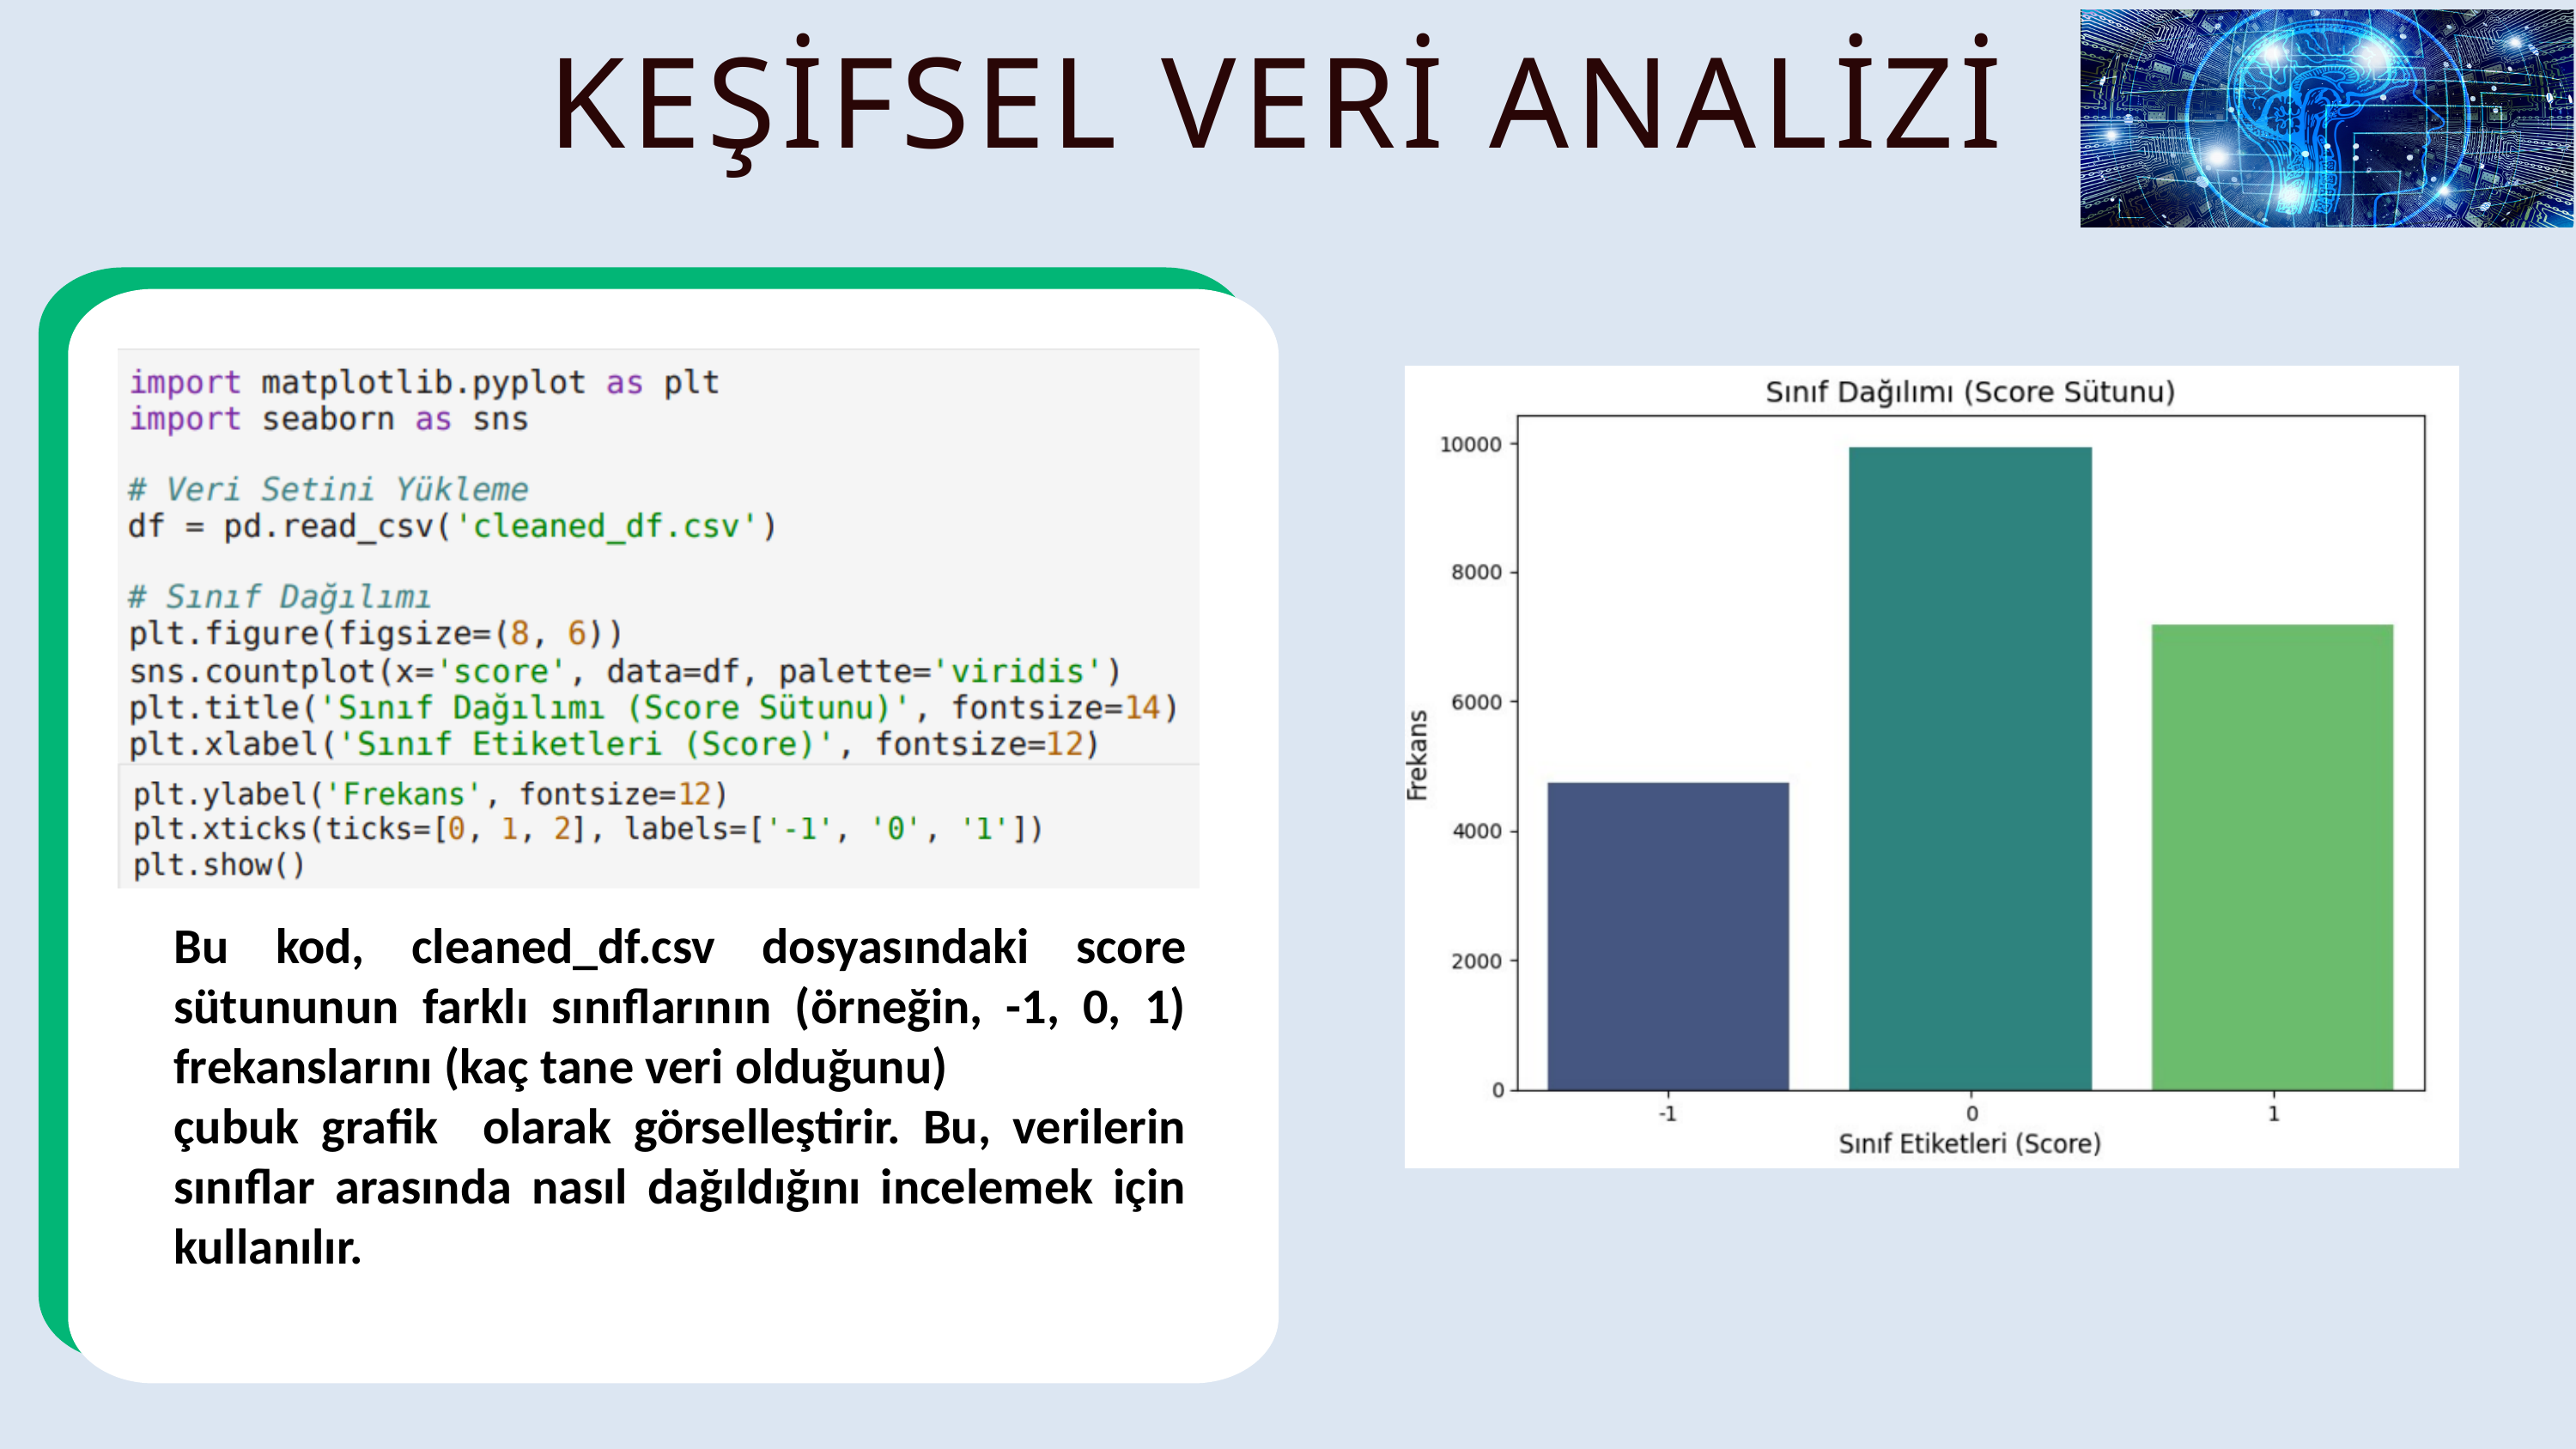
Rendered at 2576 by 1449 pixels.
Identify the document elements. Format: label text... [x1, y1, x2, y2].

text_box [113, 348, 1200, 888]
picture [1405, 366, 2459, 1169]
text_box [38, 267, 1279, 1384]
text_box KEŞİFSEL VERİ ANALİZİ [235, 48, 2075, 174]
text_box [2080, 9, 2574, 228]
